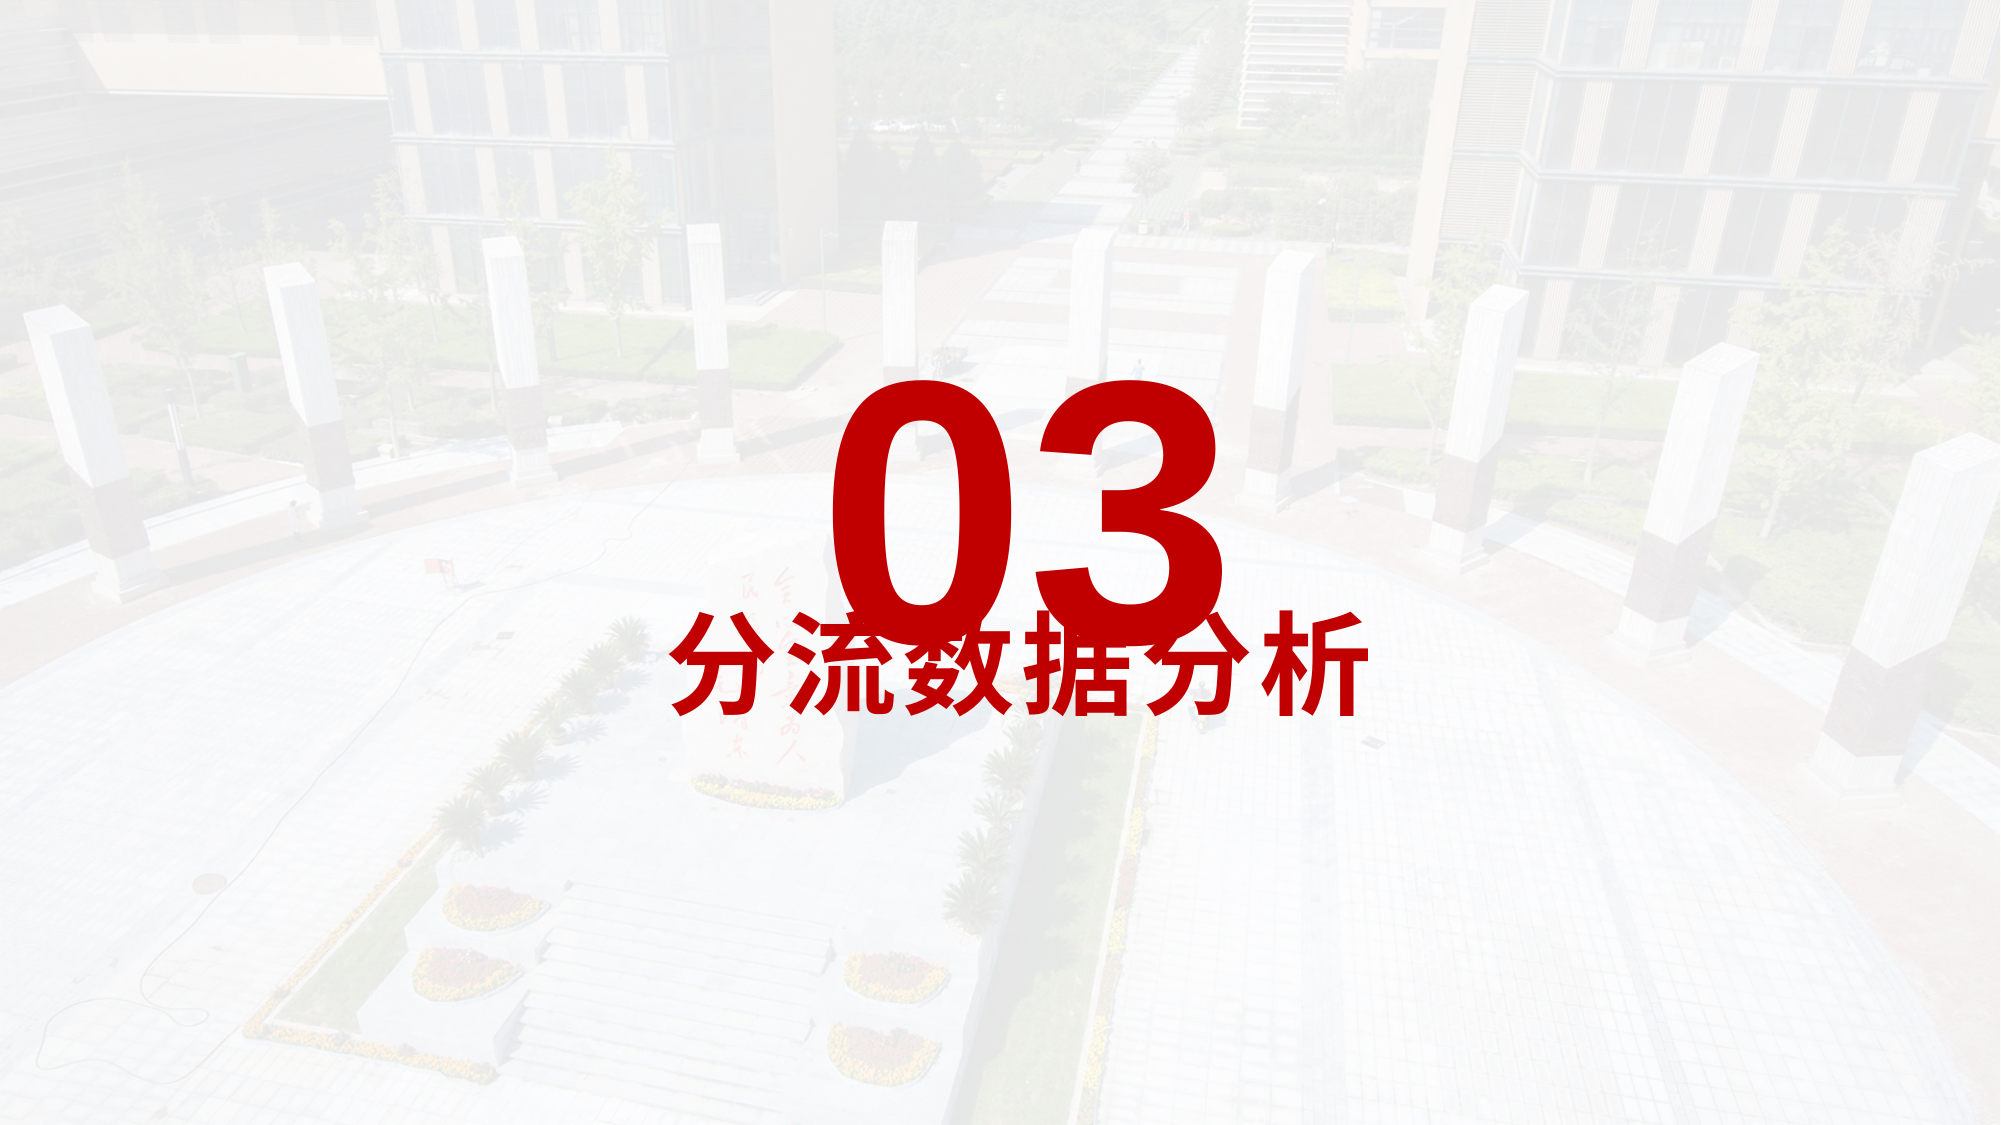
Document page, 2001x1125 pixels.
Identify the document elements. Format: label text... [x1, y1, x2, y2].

text_box 03 [803, 260, 1251, 586]
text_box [559, 586, 1479, 816]
picture [0, 0, 2001, 1125]
